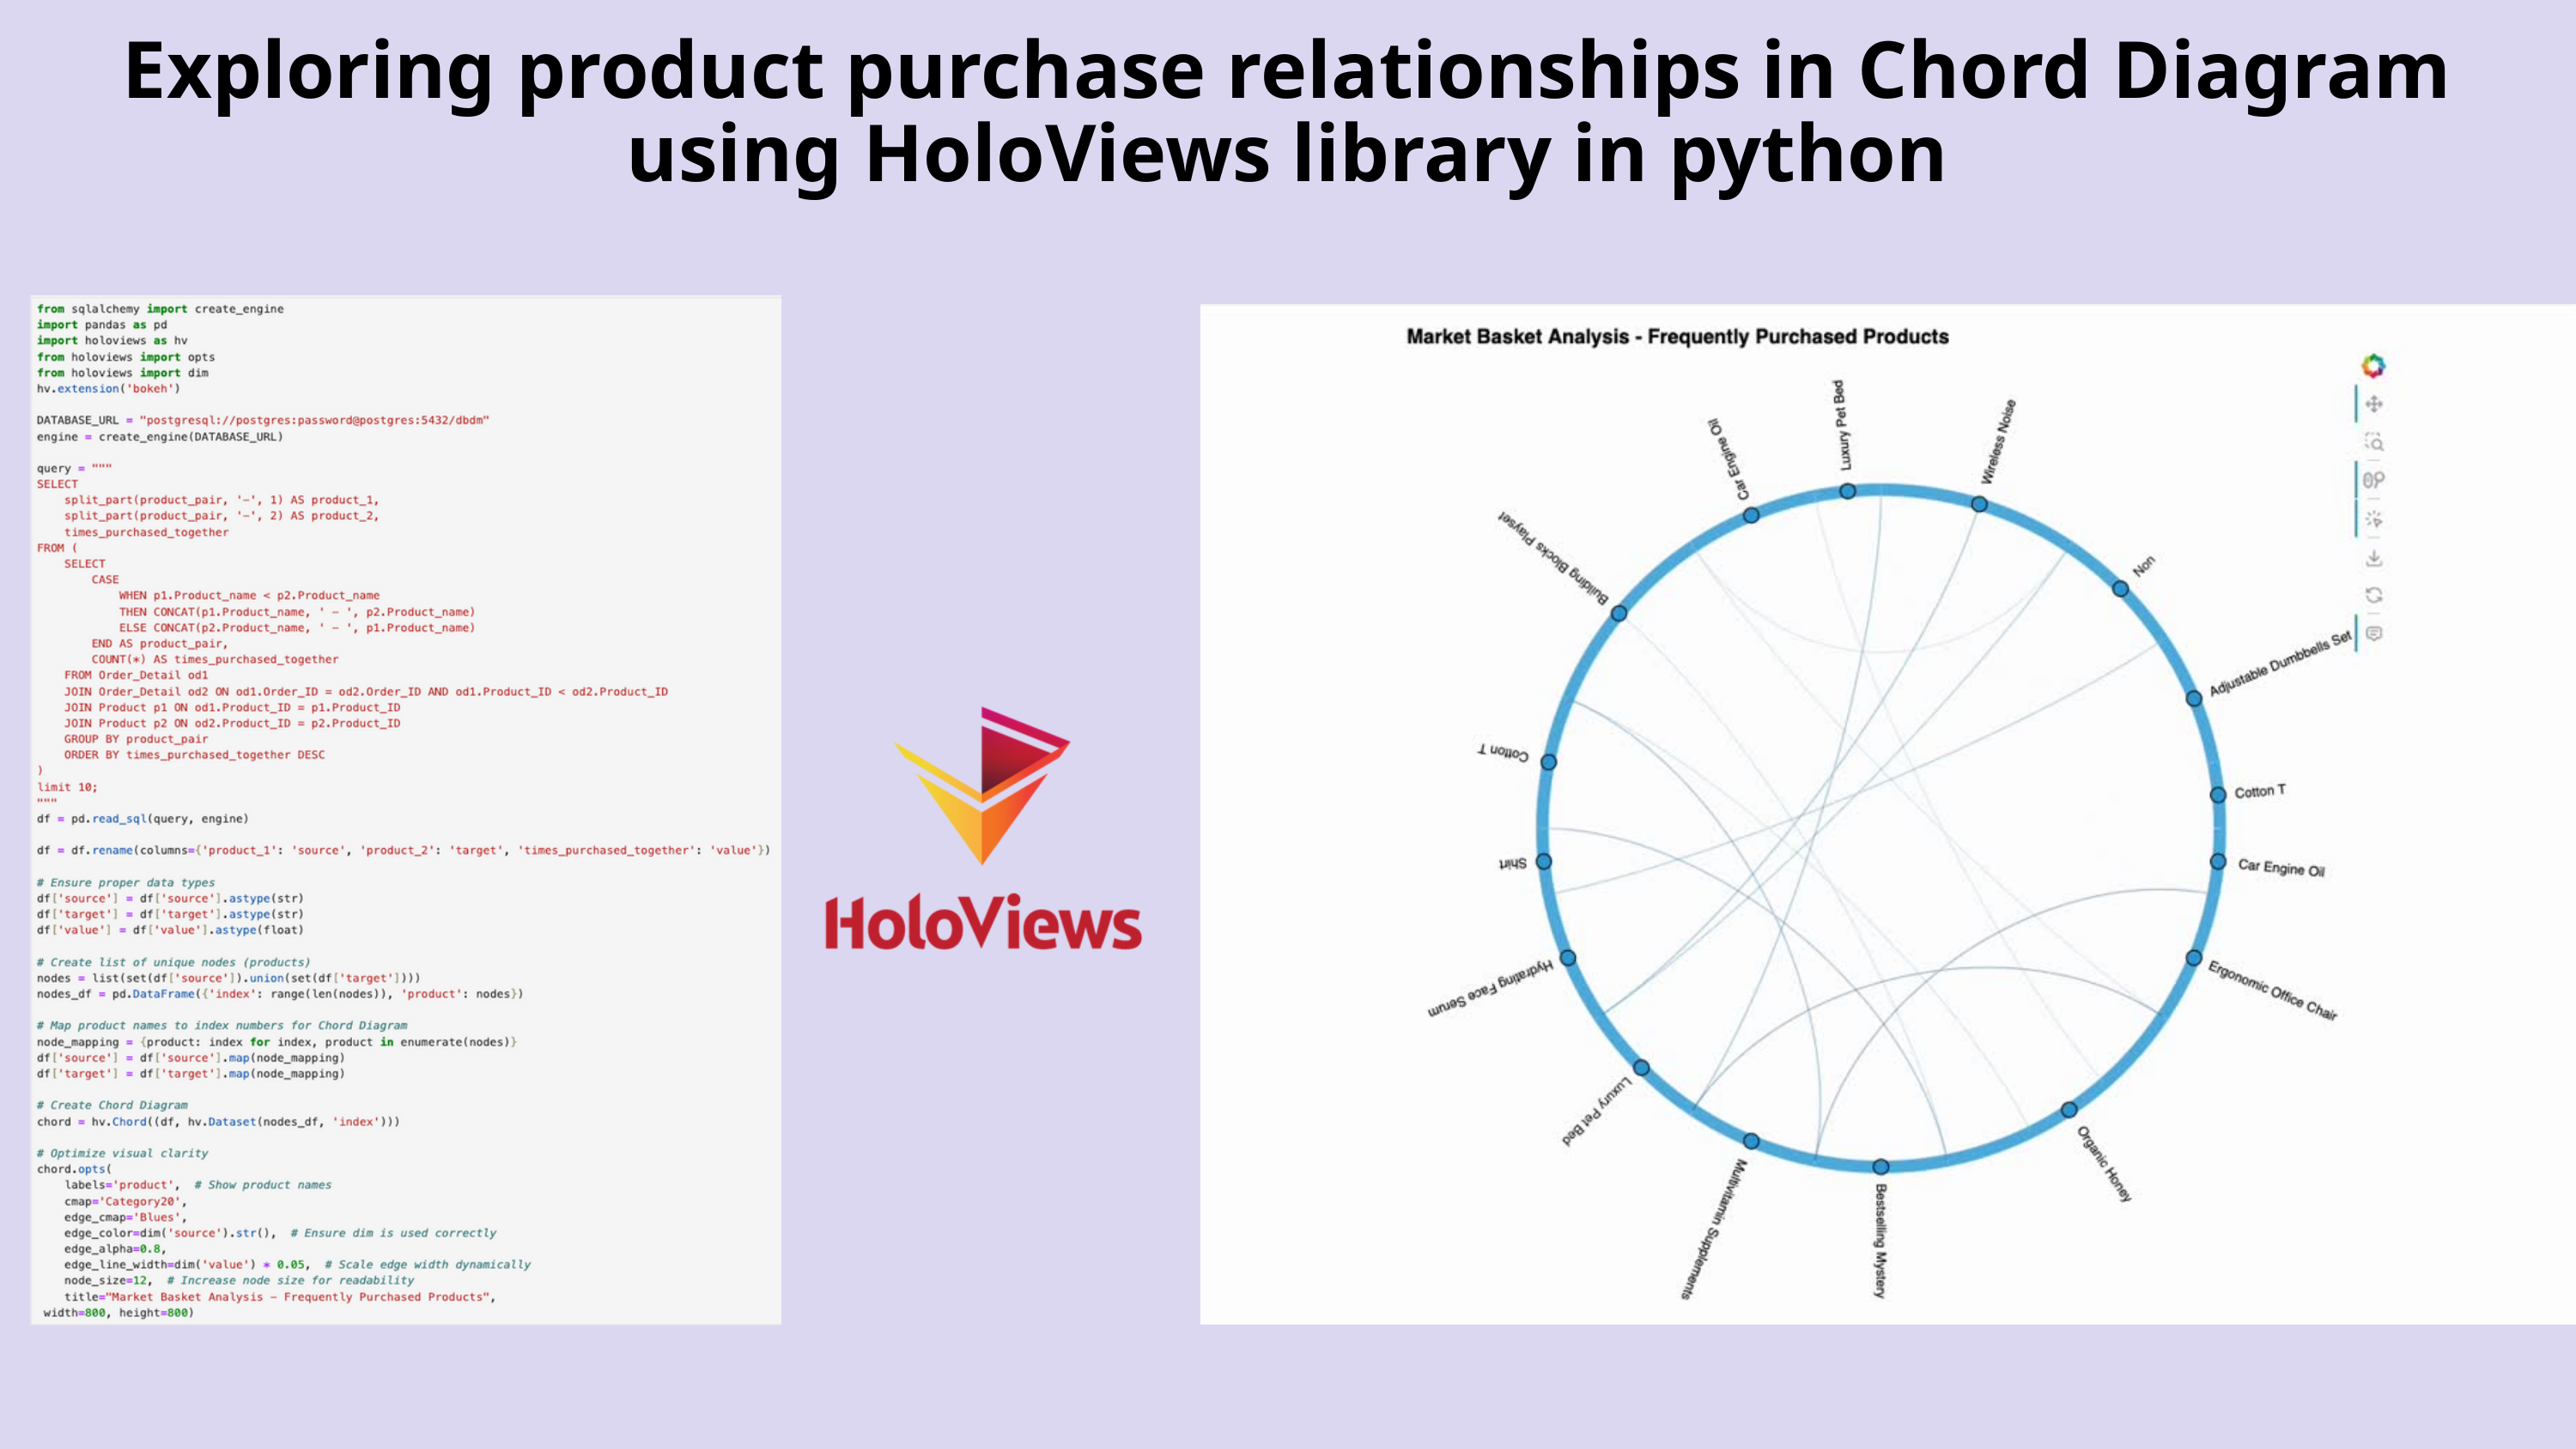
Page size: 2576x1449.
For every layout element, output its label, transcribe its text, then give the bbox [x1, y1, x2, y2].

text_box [1200, 303, 2576, 1326]
text_box [30, 295, 781, 1325]
text_box Exploring product purchase relationships in Chord Diagram using HoloViews library in python [92, 30, 2484, 198]
text_box [822, 700, 1144, 953]
